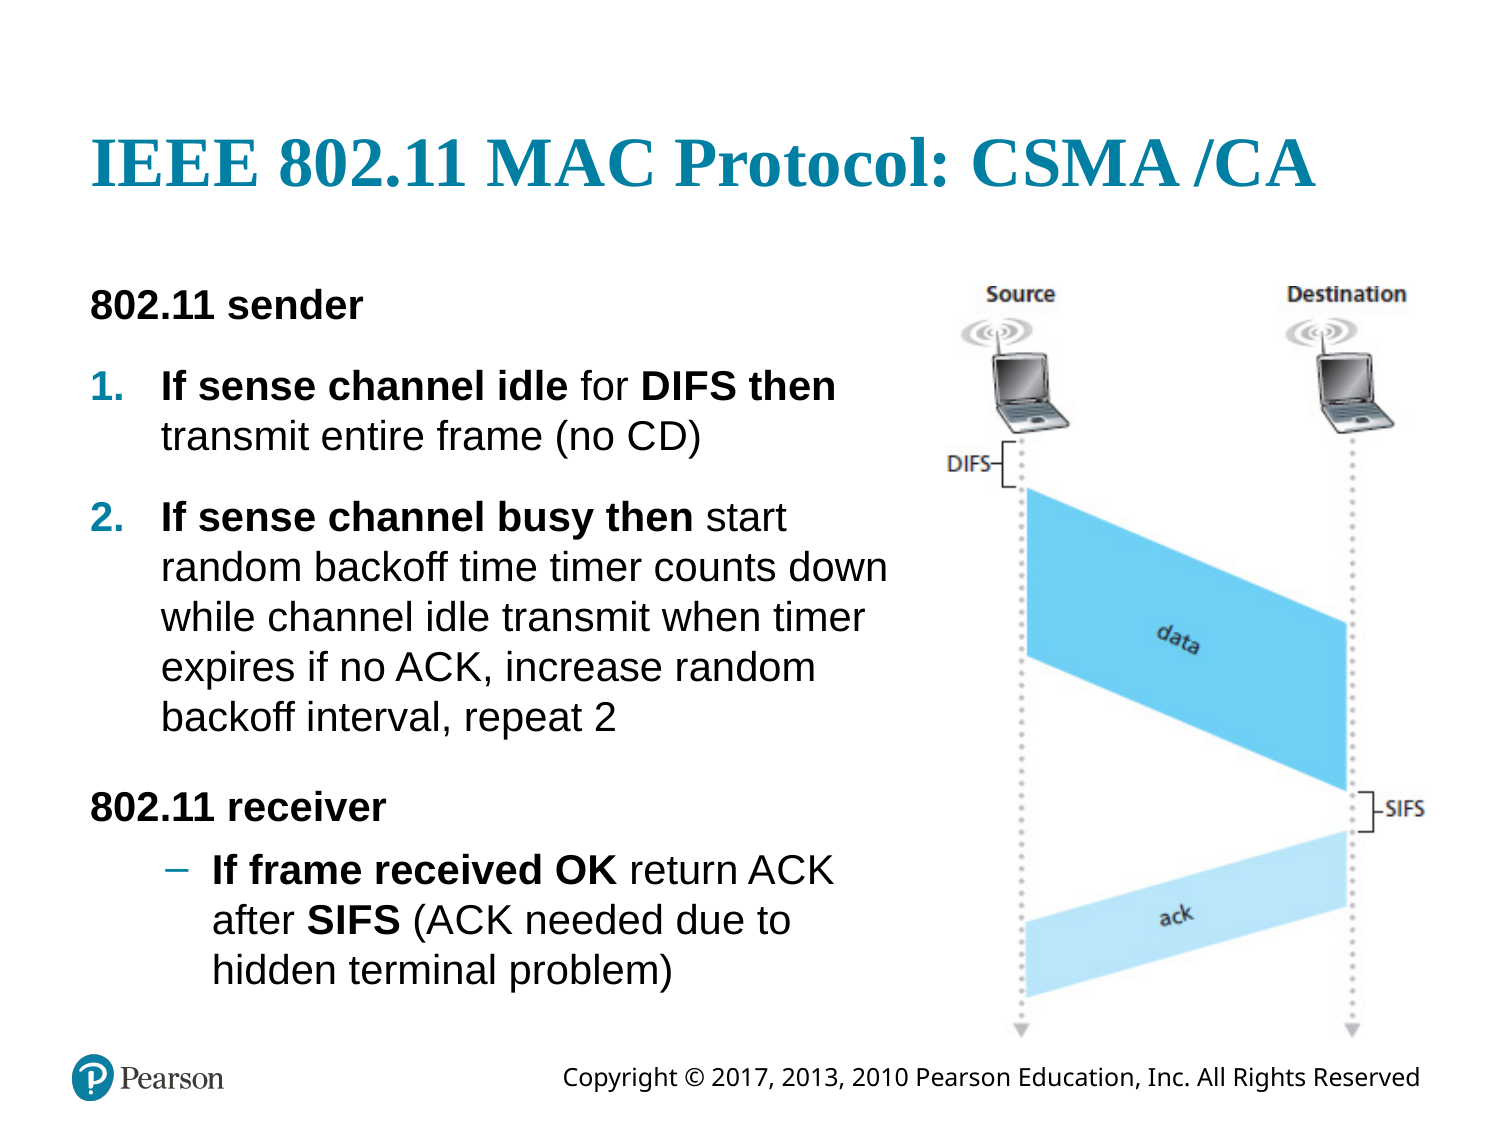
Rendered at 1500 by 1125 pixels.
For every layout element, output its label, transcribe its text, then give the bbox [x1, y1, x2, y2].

picture [80, 1063, 106, 1088]
picture [946, 285, 1427, 1040]
title I E E E 802.11 M A C Protocol: C S M A /C A [75, 35, 1425, 216]
list 802.11 sender If sense channel idle for D I F S then transmit entire frame (no C D) If sense channel busy then start random backoff time timer counts down while channel idle transmit when timer expires if no A C K, increase random backoff interval, repeat 2 [75, 262, 929, 739]
picture [98, 1054, 224, 1101]
picture [72, 1087, 83, 1101]
list 802.11 receiver If frame received OK return A C K after S I F S (A C K needed due to hidden terminal problem) [75, 765, 929, 1004]
picture [72, 1054, 88, 1070]
